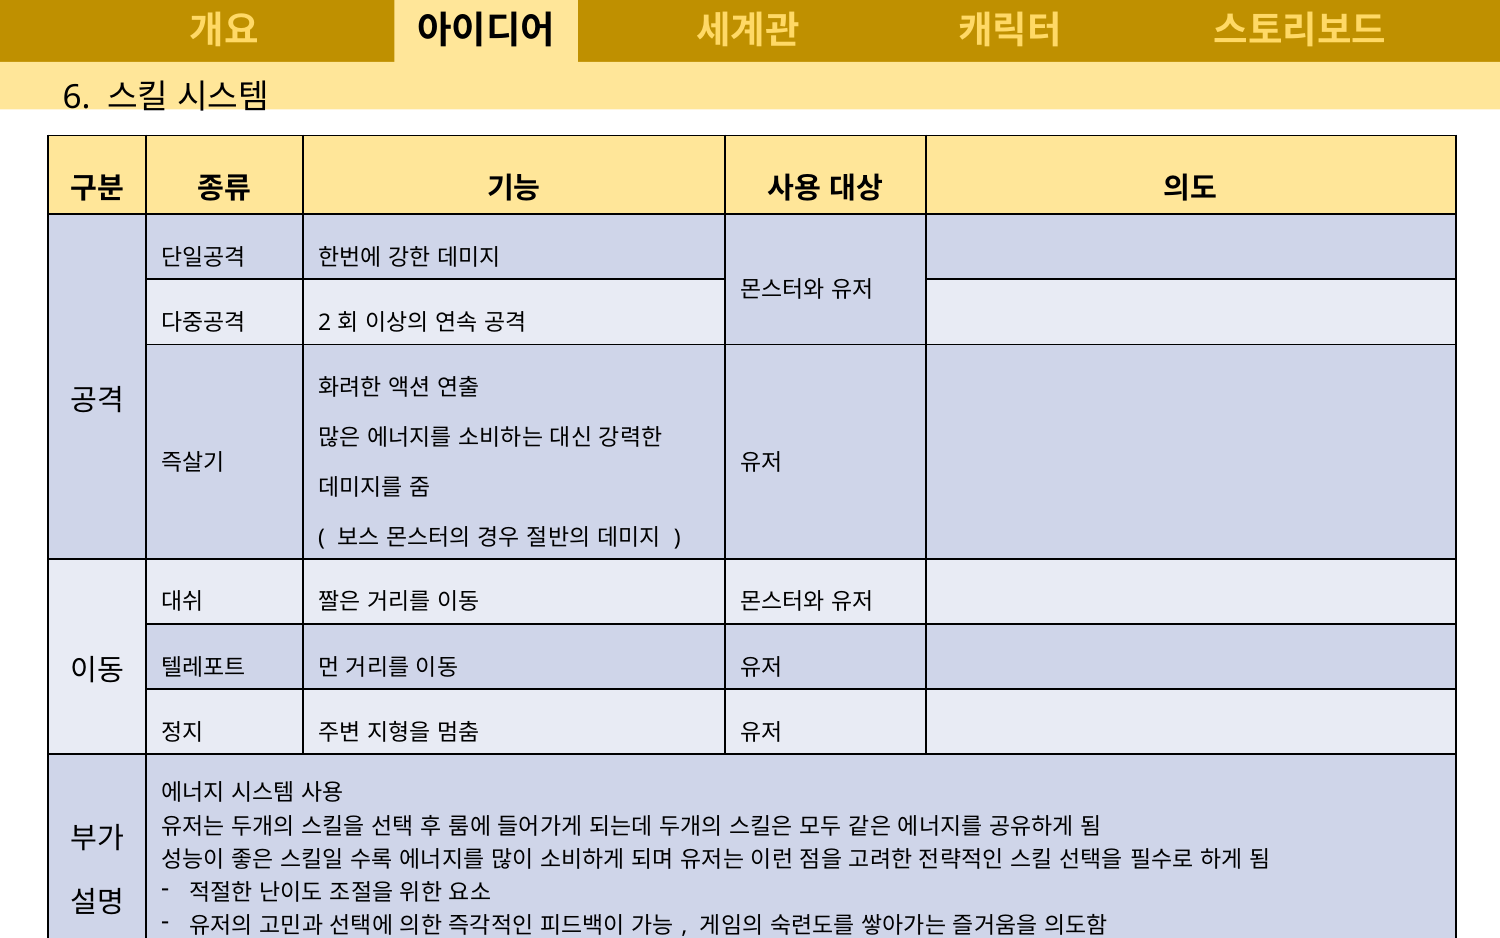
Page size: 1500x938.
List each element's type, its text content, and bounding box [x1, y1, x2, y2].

table_cell 먼 거리를 이동 [304, 625, 724, 688]
list 세계관 [656, 0, 840, 62]
table_cell 단일공격 [147, 215, 302, 278]
table_cell [927, 690, 1455, 753]
table_cell [927, 625, 1455, 688]
table_cell 부가 설명 [49, 755, 145, 938]
table_cell 2회 이상의 연속 공격 [304, 280, 724, 344]
table_cell [927, 215, 1455, 278]
table_header 구분 [49, 136, 145, 213]
table_cell [927, 280, 1455, 344]
table_cell 텔레포트 [147, 625, 302, 688]
list 캐릭터 [918, 0, 1102, 62]
table_cell 대쉬 [147, 560, 302, 623]
table_cell 유저 [726, 625, 925, 688]
title 아이디어 [394, 0, 578, 62]
table_cell 즉살기 [147, 345, 302, 558]
table_cell 유저 [726, 345, 925, 558]
table_cell 짤은 거리를 이동 [304, 560, 724, 623]
table_header 종류 [147, 136, 302, 213]
list 스토리보드 [1180, 0, 1421, 62]
table_cell 주변 지형을 멈춤 [304, 690, 724, 753]
table_header 기능 [304, 136, 724, 213]
table_cell 정지 [147, 690, 302, 753]
table_cell [927, 560, 1455, 623]
list 6. 스킬 시스템 [47, 62, 1456, 110]
table_cell 몬스터와 유저 [726, 215, 925, 344]
table_cell 이동 [49, 560, 145, 753]
table_cell 공격 [49, 215, 145, 558]
list 개요 [132, 0, 316, 62]
table_cell [927, 345, 1455, 558]
table_cell 유저 [726, 690, 925, 753]
table_cell 몬스터와 유저 [726, 560, 925, 623]
table_cell 한번에 강한 데미지 [304, 215, 724, 278]
table_header 사용 대상 [726, 136, 925, 213]
table_cell 에너지 시스템 사용 유저는 두개의 스킬을 선택 후 룸에 들어가게 되는데 두개의 스킬은 모두 같은 에너지를 공유하게 됨 성능이 좋은 스킬일 수록 에너지를 많이 소비하게 되며 유저는 이런 점을 고려한 전략적인 스킬 선택을 필수로 하게 됨 적절한 난이도 조절을 위한 요소 유저의 고민과 선택에 의한 즉각적인 피드백이 가능, 게임의 숙련도를 쌓아가는 즐거움을 의도함 [147, 755, 1455, 938]
table_header 의도 [927, 136, 1455, 213]
table_cell 다중공격 [147, 280, 302, 344]
table_cell 화려한 액션 연출 많은 에너지를 소비하는 대신 강력한 데미지를 줌 ( 보스 몬스터의 경우 절반의 데미지 ) [304, 345, 724, 558]
